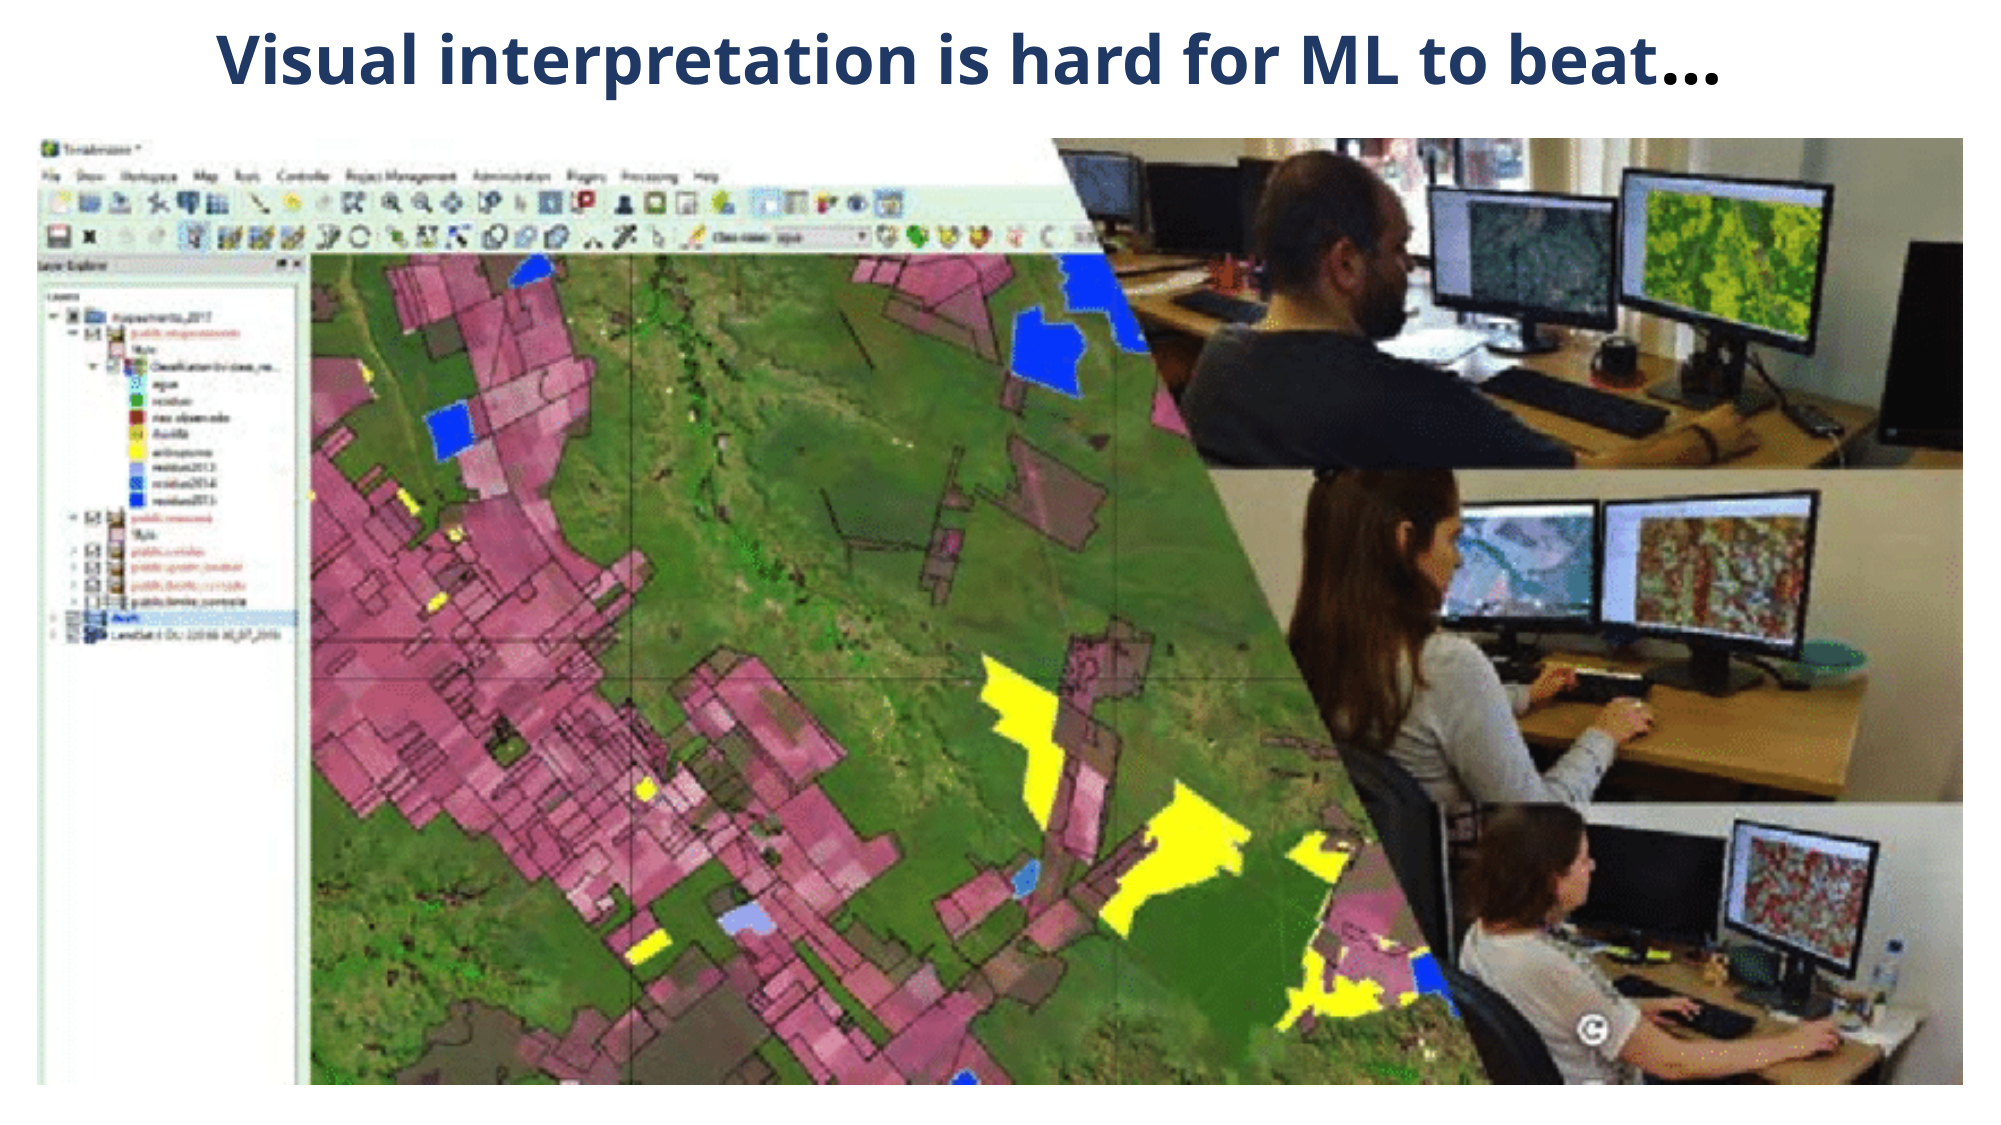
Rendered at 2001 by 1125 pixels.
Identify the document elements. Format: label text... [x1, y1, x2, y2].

text_box Visual interpretation is hard for ML to beat… [201, 14, 1872, 138]
picture [37, 138, 1963, 1085]
